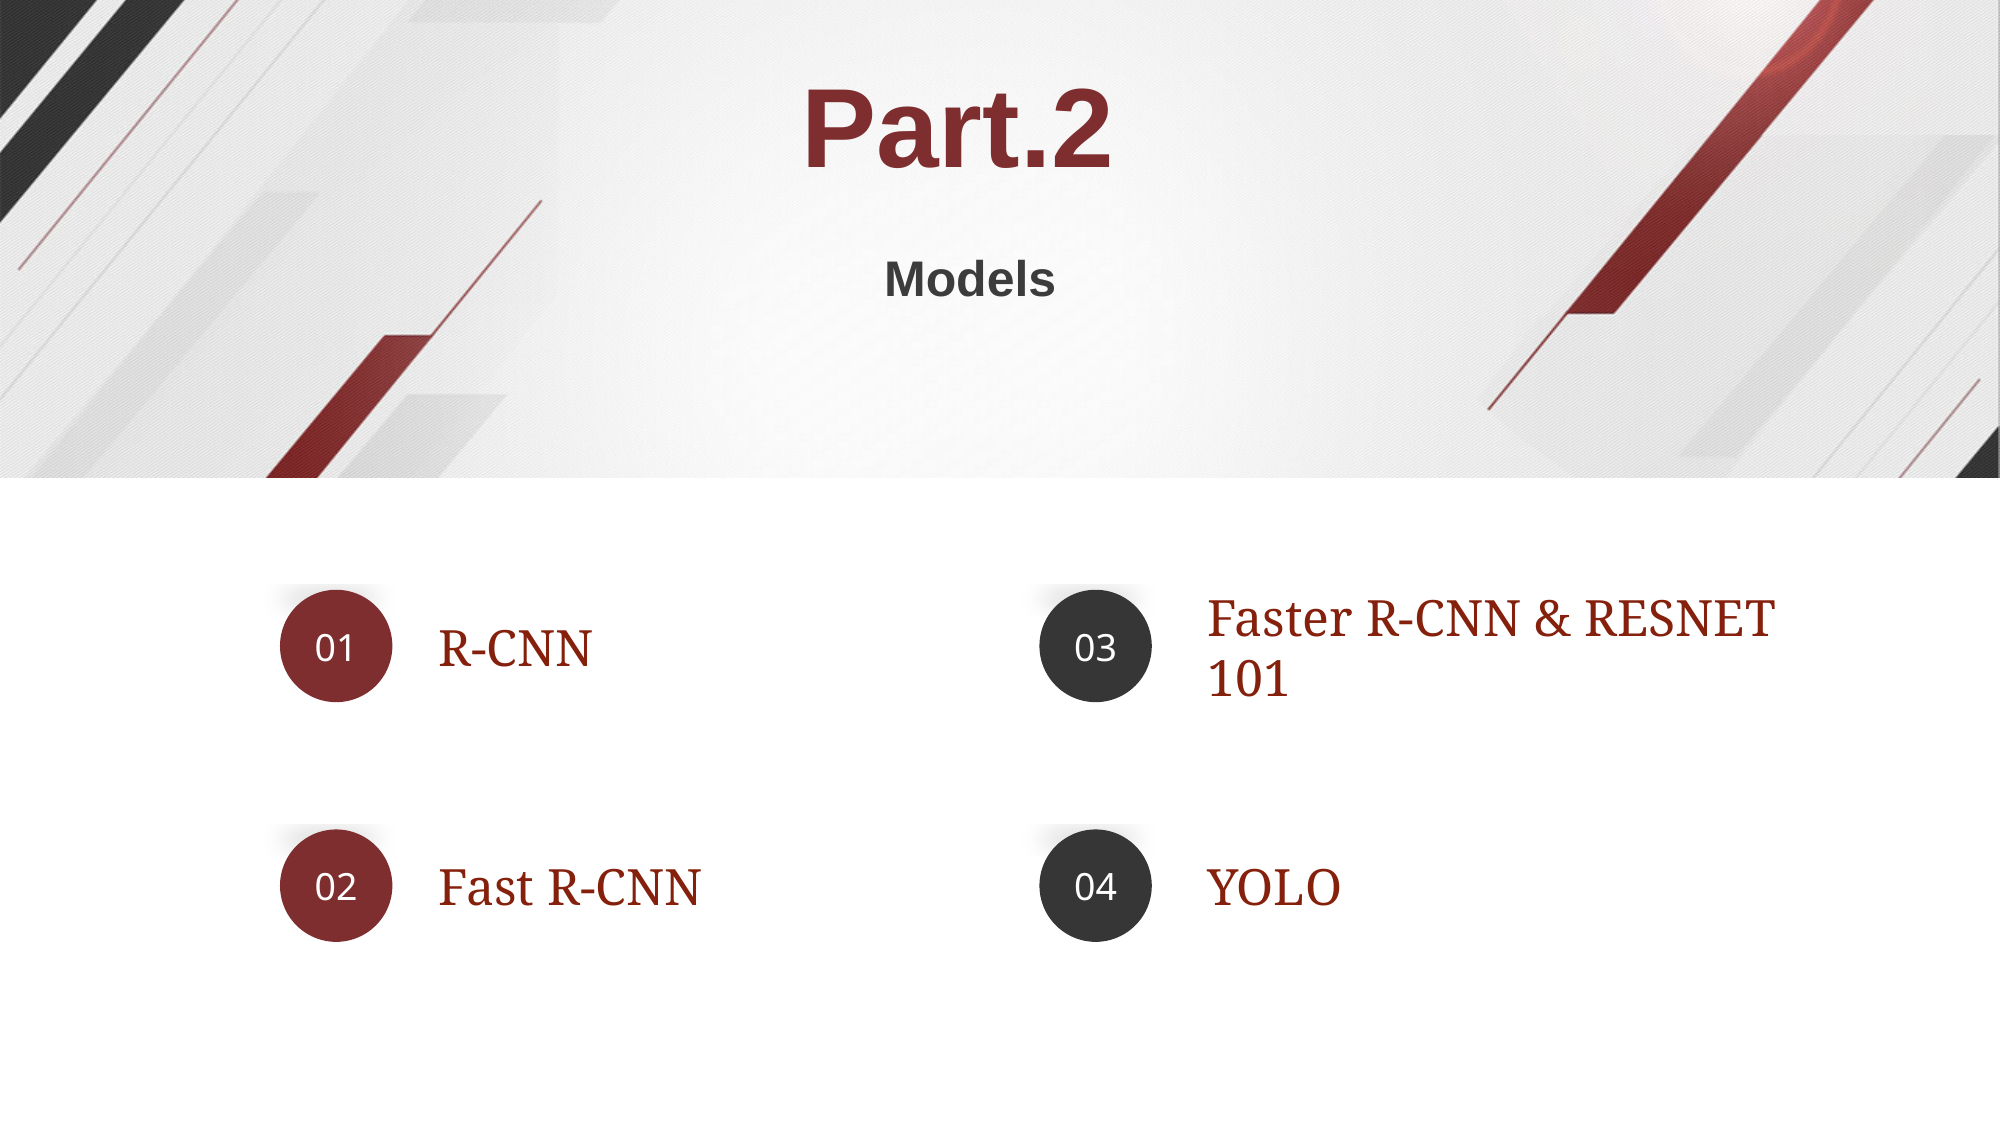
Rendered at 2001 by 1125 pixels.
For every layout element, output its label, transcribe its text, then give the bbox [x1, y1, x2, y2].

text_box 03 [1039, 589, 1152, 703]
picture [0, 0, 2000, 478]
text_box Fast R-CNN [423, 829, 793, 942]
text_box 01 [279, 589, 393, 703]
text_box R-CNN [423, 589, 694, 703]
text_box YOLO [1192, 838, 1887, 933]
text_box 02 [279, 829, 393, 942]
text_box Faster R-CNN & RESNET 101 [1192, 599, 1887, 693]
text_box 04 [1039, 829, 1152, 942]
